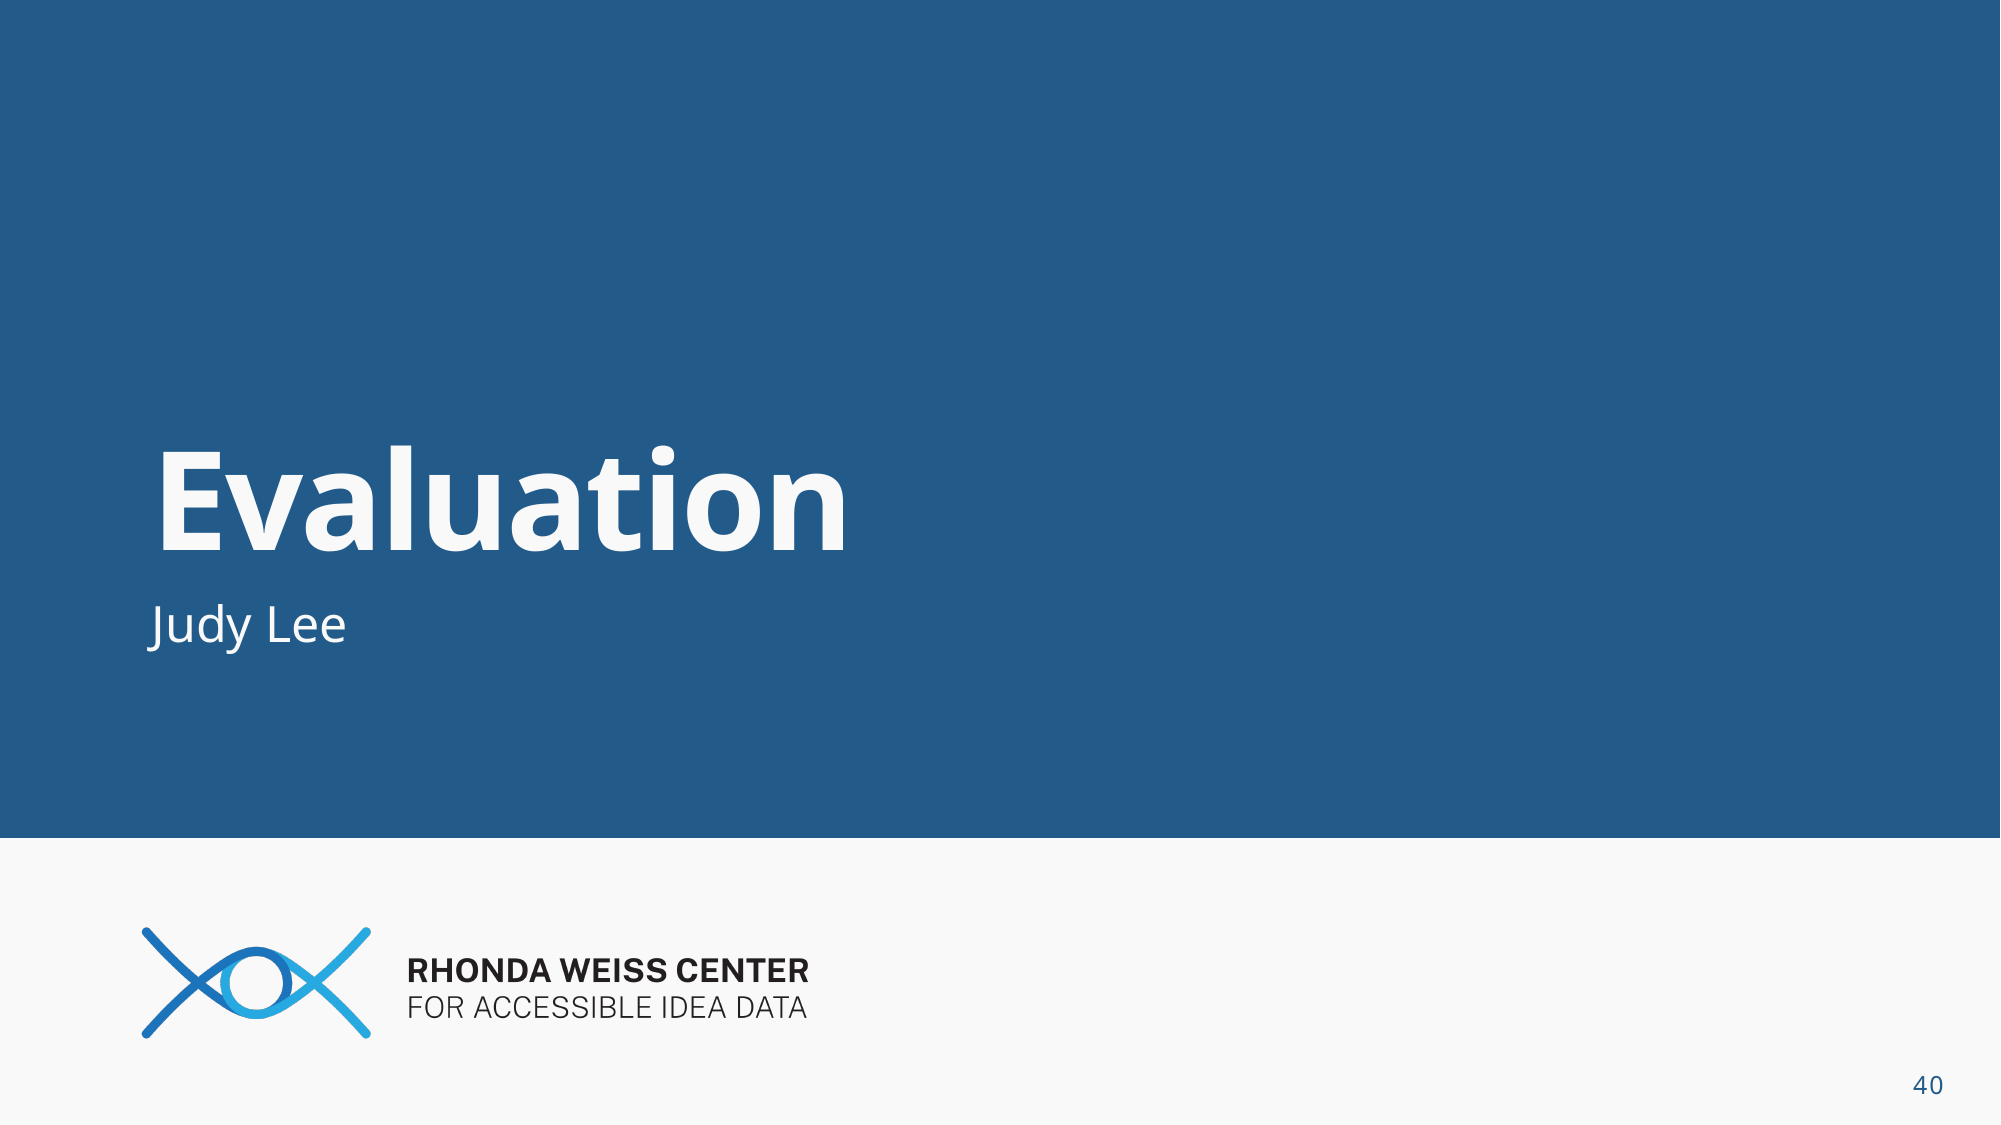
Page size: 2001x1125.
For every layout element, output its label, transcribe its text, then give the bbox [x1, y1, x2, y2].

title Evaluation [136, 119, 1862, 588]
picture [136, 917, 815, 1046]
list Judy Lee [136, 592, 1862, 839]
